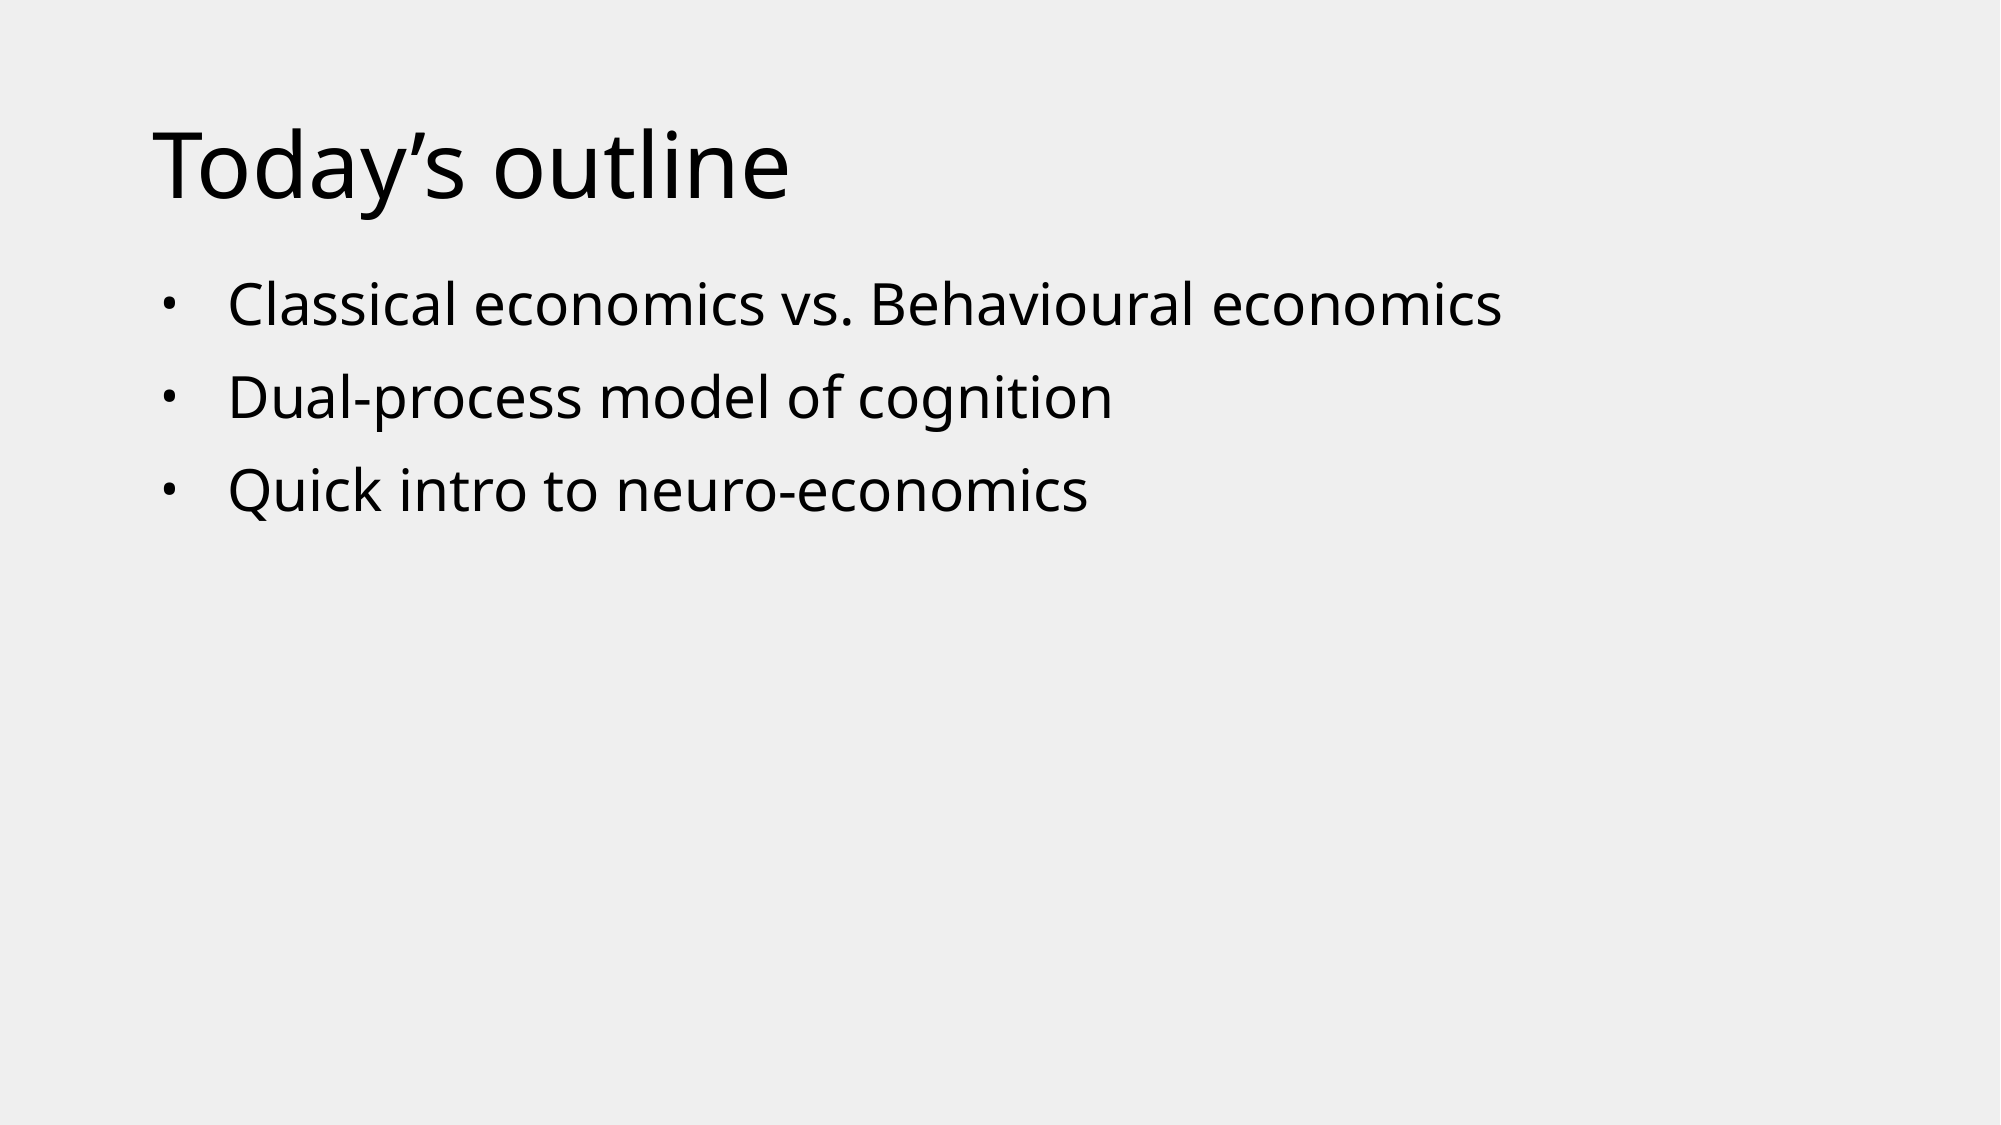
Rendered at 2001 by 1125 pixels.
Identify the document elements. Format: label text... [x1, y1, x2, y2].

title Today’s outline [137, 59, 1863, 278]
list Classical economics vs. Behavioural economics Dual-process model of cognition Quick intro to neuro-economics [137, 278, 1863, 964]
